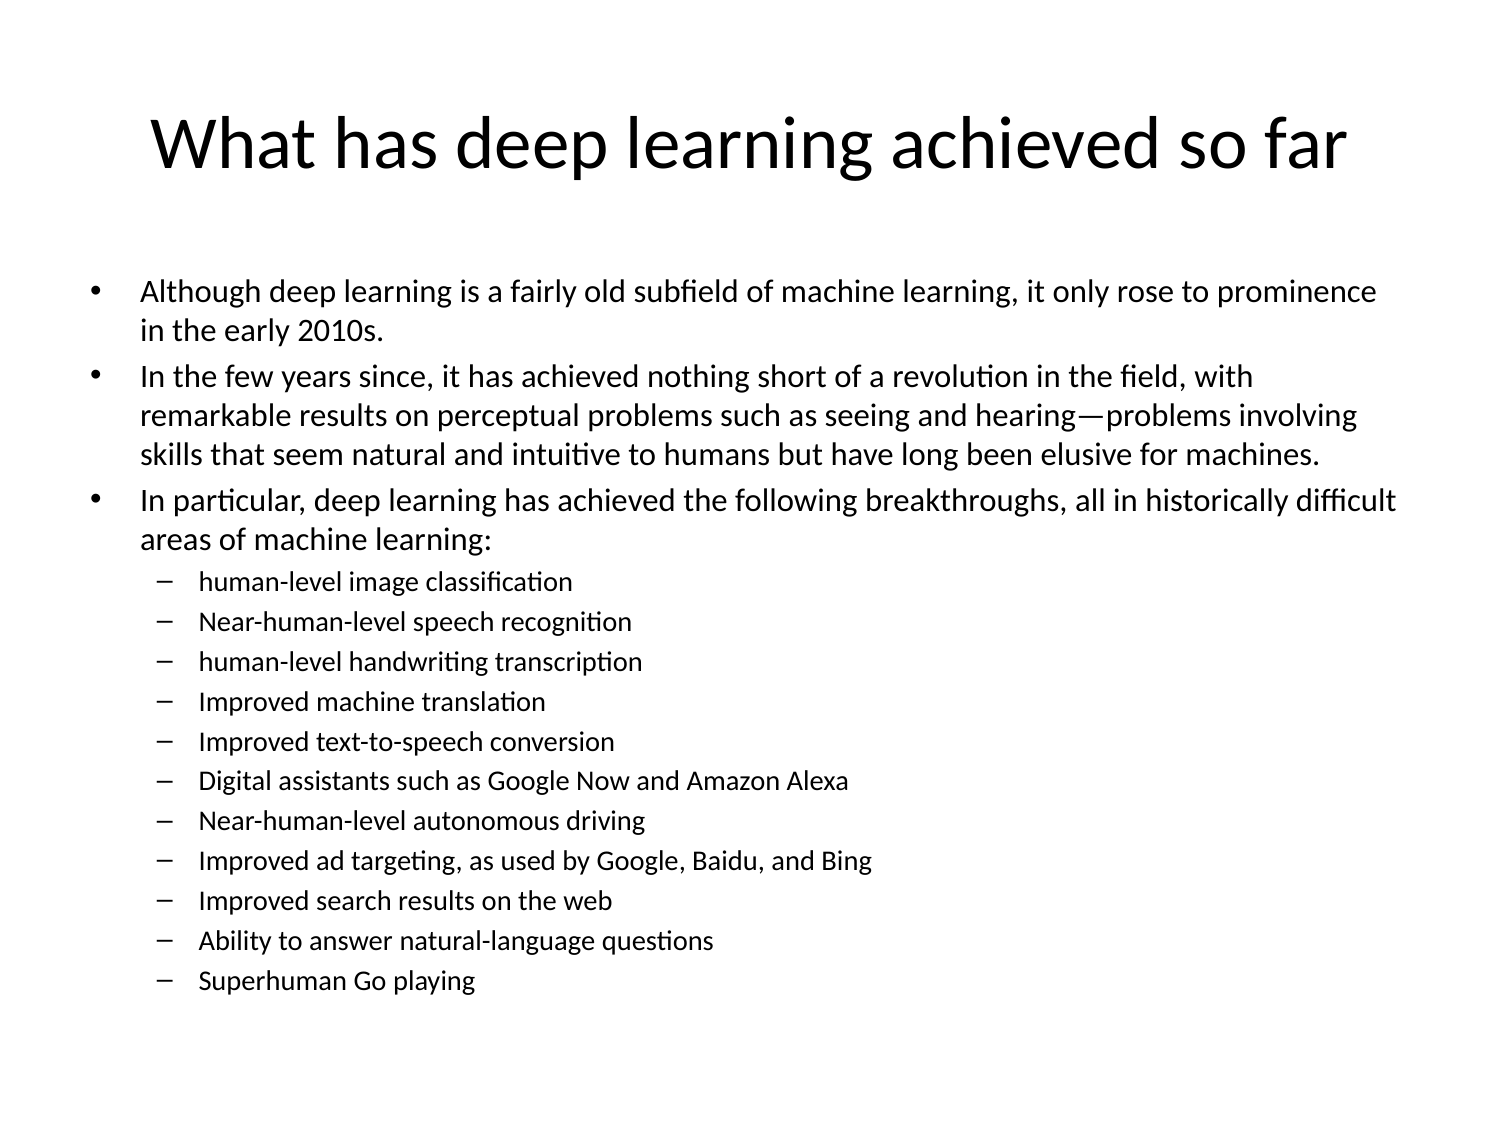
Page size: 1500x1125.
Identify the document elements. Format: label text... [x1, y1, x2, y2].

title What has deep learning achieved so far [75, 45, 1425, 233]
list Although deep learning is a fairly old subfield of machine learning, it only rose to prominence in the early 2010s. In the few years since, it has achieved nothing short of a revolution in the field, with remarkable results on perceptual problems such as seeing and hearing—problems involving skills that seem natural and intuitive to humans but have long been elusive for machines. In particular, deep learning has achieved the following breakthroughs, all in historically difficult areas of machine learning: human-level image classification Near-human-level speech recognition human-level handwriting transcription Improved machine translation Improved text-to-speech conversion Digital assistants such as Google Now and Amazon Alexa Near-human-level autonomous driving Improved ad targeting, as used by Google, Baidu, and Bing Improved search results on the web Ability to answer natural-language questions Superhuman Go playing [75, 262, 1425, 1005]
